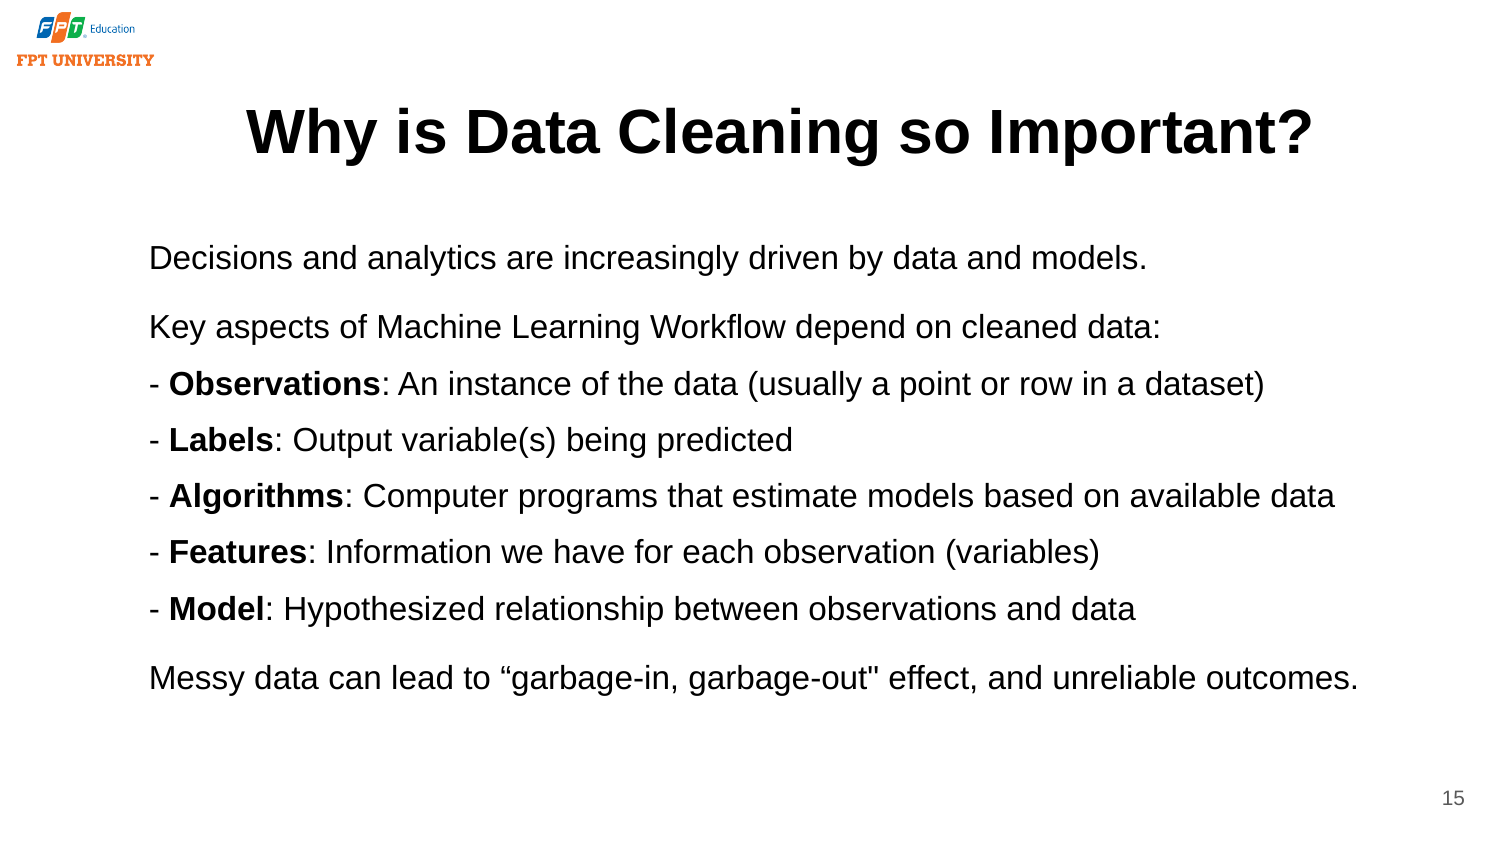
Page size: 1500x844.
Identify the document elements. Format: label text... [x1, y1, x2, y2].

list Decisions and analytics are increasingly driven by data and models. Key aspects of Machine Learning Workflow depend on cleaned data: - Observations: An instance of the data (usually a point or row in a dataset) - Labels: Output variable(s) being predicted - Algorithms: Computer programs that estimate models based on available data - Features: Information we have for each observation (variables) - Model: Hypothesized relationship between observations and data Messy data can lead to “garbage-in, garbage-out" effect, and unreliable outcomes. [133, 215, 1500, 781]
picture [11, 1, 160, 77]
slide_number 15 [1389, 764, 1480, 830]
title Why is Data Cleaning so Important? [82, 64, 1481, 159]
